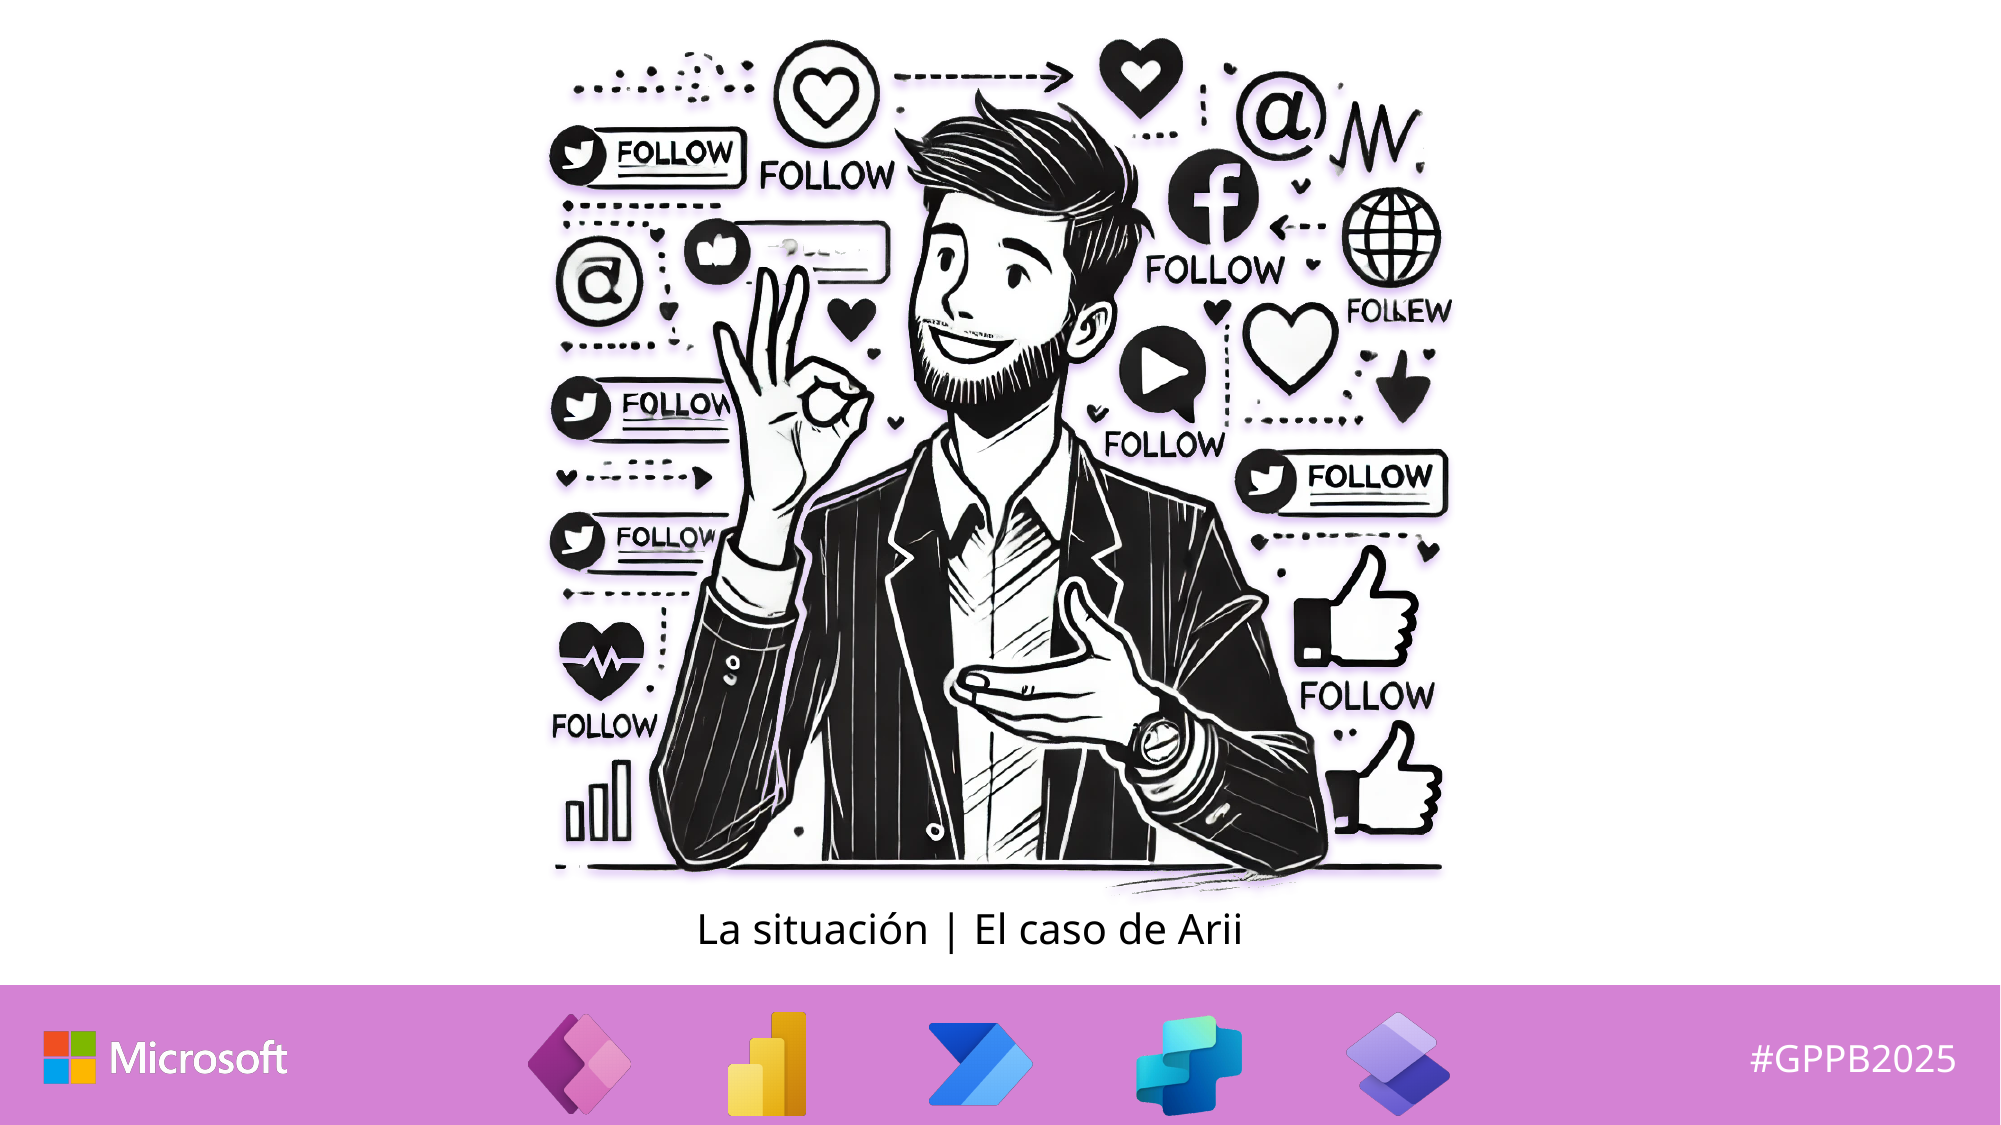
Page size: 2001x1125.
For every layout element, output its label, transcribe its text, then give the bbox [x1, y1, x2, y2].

text_box La situación | El caso de Arii [652, 905, 1288, 961]
picture [0, 980, 339, 1125]
picture [1346, 1012, 1450, 1116]
picture [929, 1012, 1033, 1116]
picture [1130, 1012, 1249, 1116]
picture [548, 38, 1452, 896]
picture [528, 1012, 631, 1116]
picture [715, 1012, 819, 1116]
